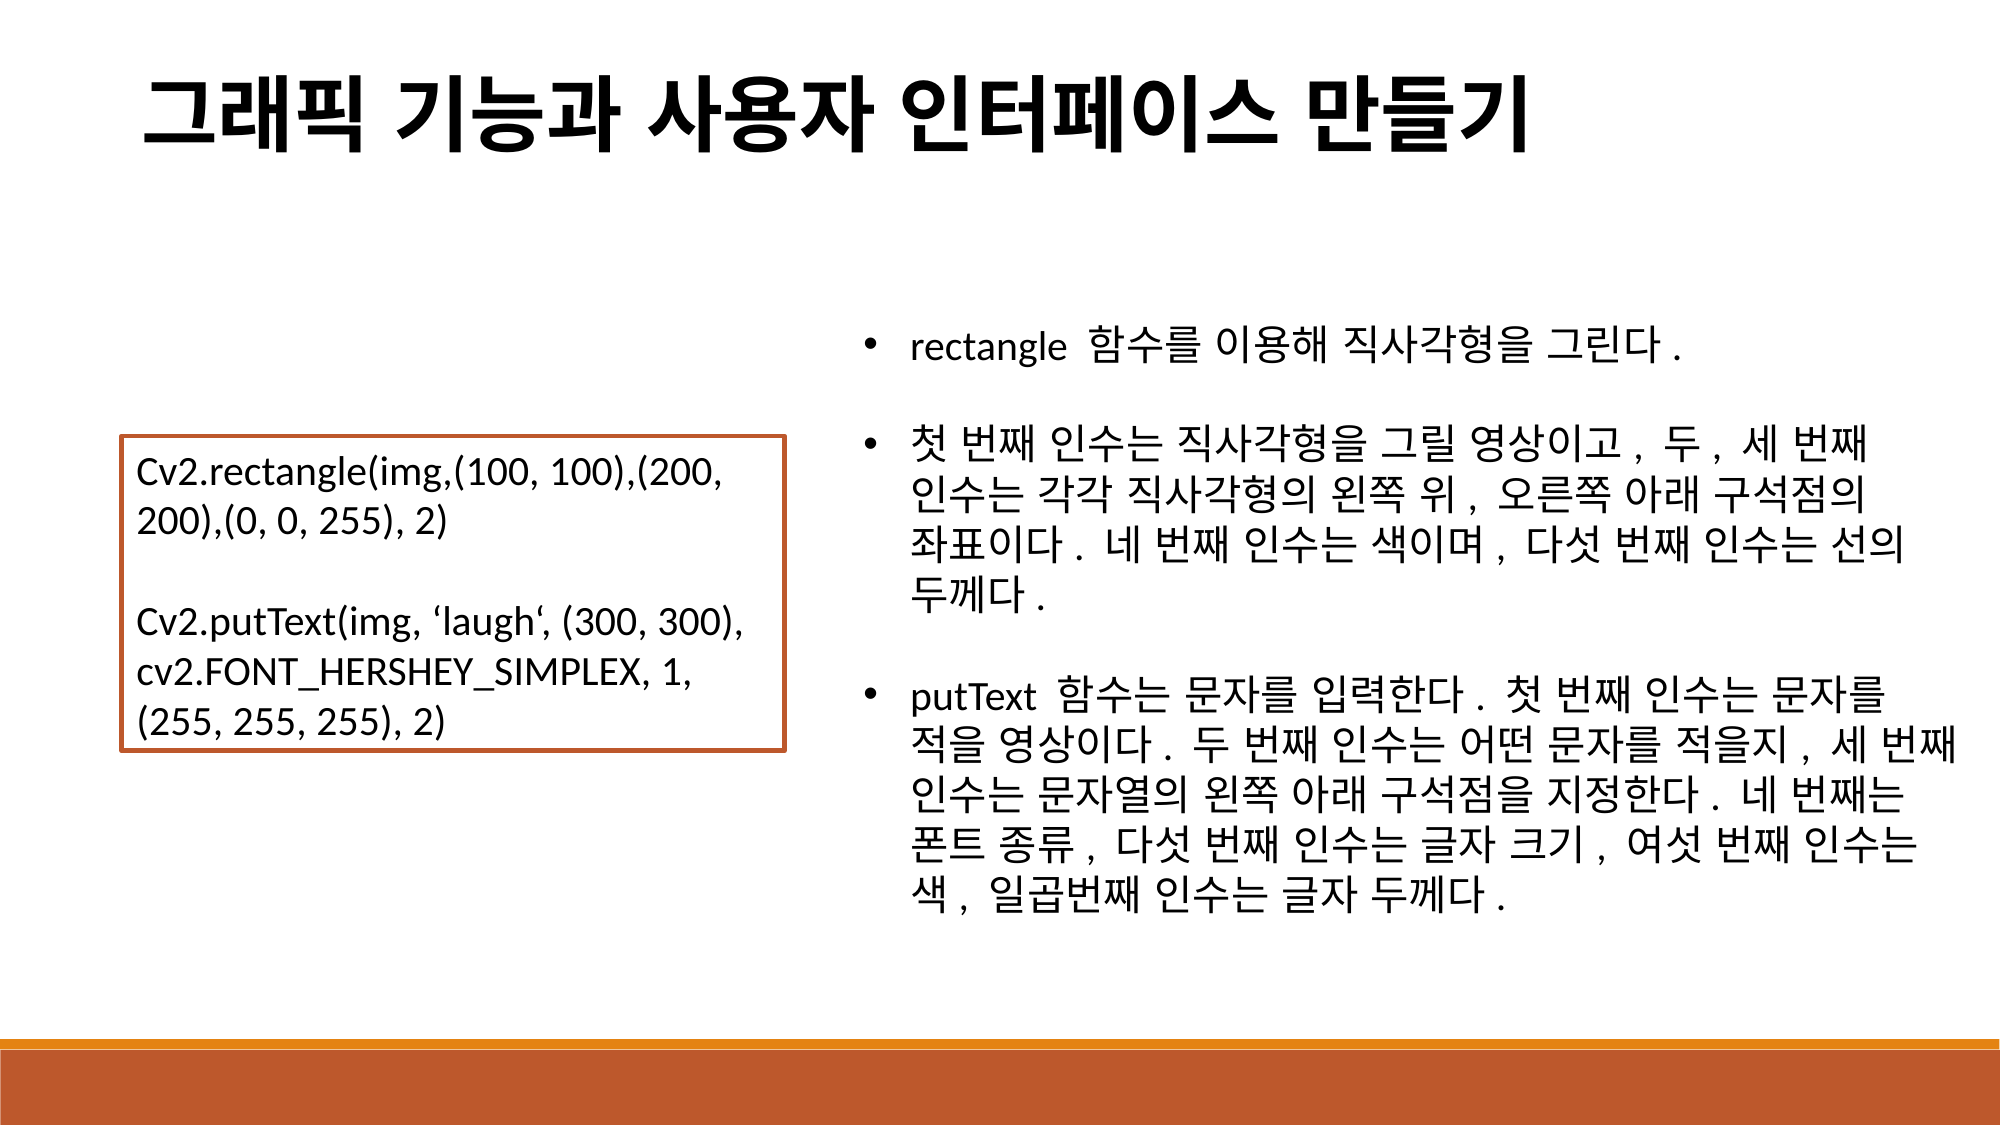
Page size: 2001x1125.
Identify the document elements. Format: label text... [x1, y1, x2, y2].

text_box 그래픽 기능과 사용자 인터페이스 만들기 [126, 54, 1550, 170]
text_box Cv2.rectangle(img,(100, 100),(200, 200),(0, 0, 255), 2) Cv2.putText(img, ‘laugh‘, (300, 300), cv2.FONT_HERSHEY_SIMPLEX, 1, (255, 255, 255), 2) [121, 436, 785, 751]
text_box rectangle 함수를 이용해 직사각형을 그린다. 첫 번째 인수는 직사각형을 그릴 영상이고, 두, 세 번째 인수는 각각 직사각형의 왼쪽 위, 오른쪽 아래 구석점의 좌표이다. 네 번째 인수는 색이며, 다섯 번째 인수는 선의 두께다. putText 함수는 문자를 입력한다. 첫 번째 인수는 문자를 적을 영상이다. 두 번째 인수는 어떤 문자를 적을지, 세 번째 인수는 문자열의 왼쪽 아래 구석점을 지정한다. 네 번째는 폰트 종류, 다섯 번째 인수는 글자 크기, 여섯 번째 인수는 색, 일곱번째 인수는 글자 두께다. [848, 310, 1984, 926]
